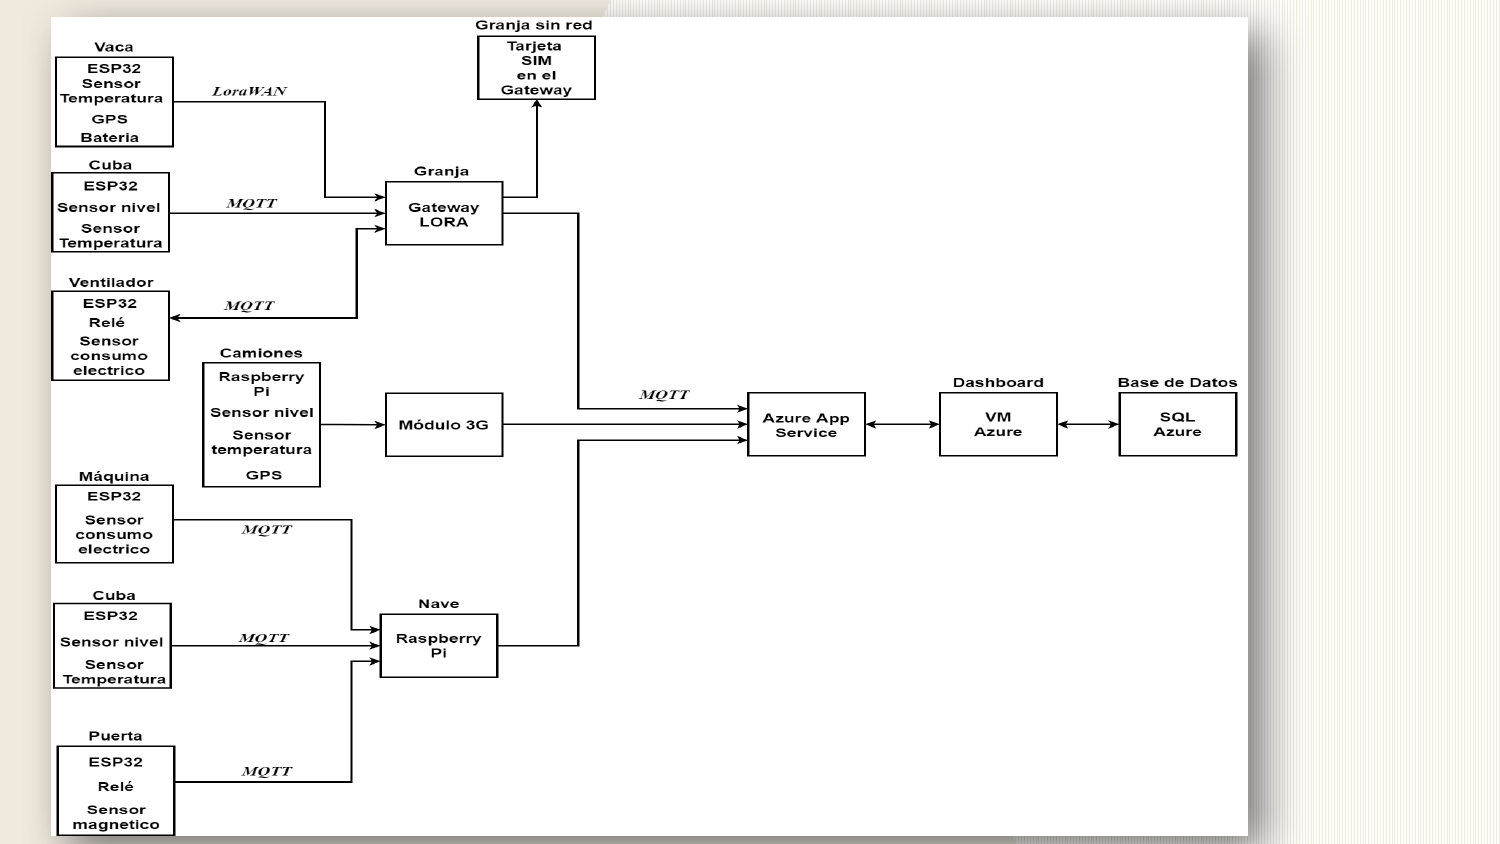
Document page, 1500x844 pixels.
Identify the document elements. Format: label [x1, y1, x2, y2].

picture [51, 16, 1248, 836]
